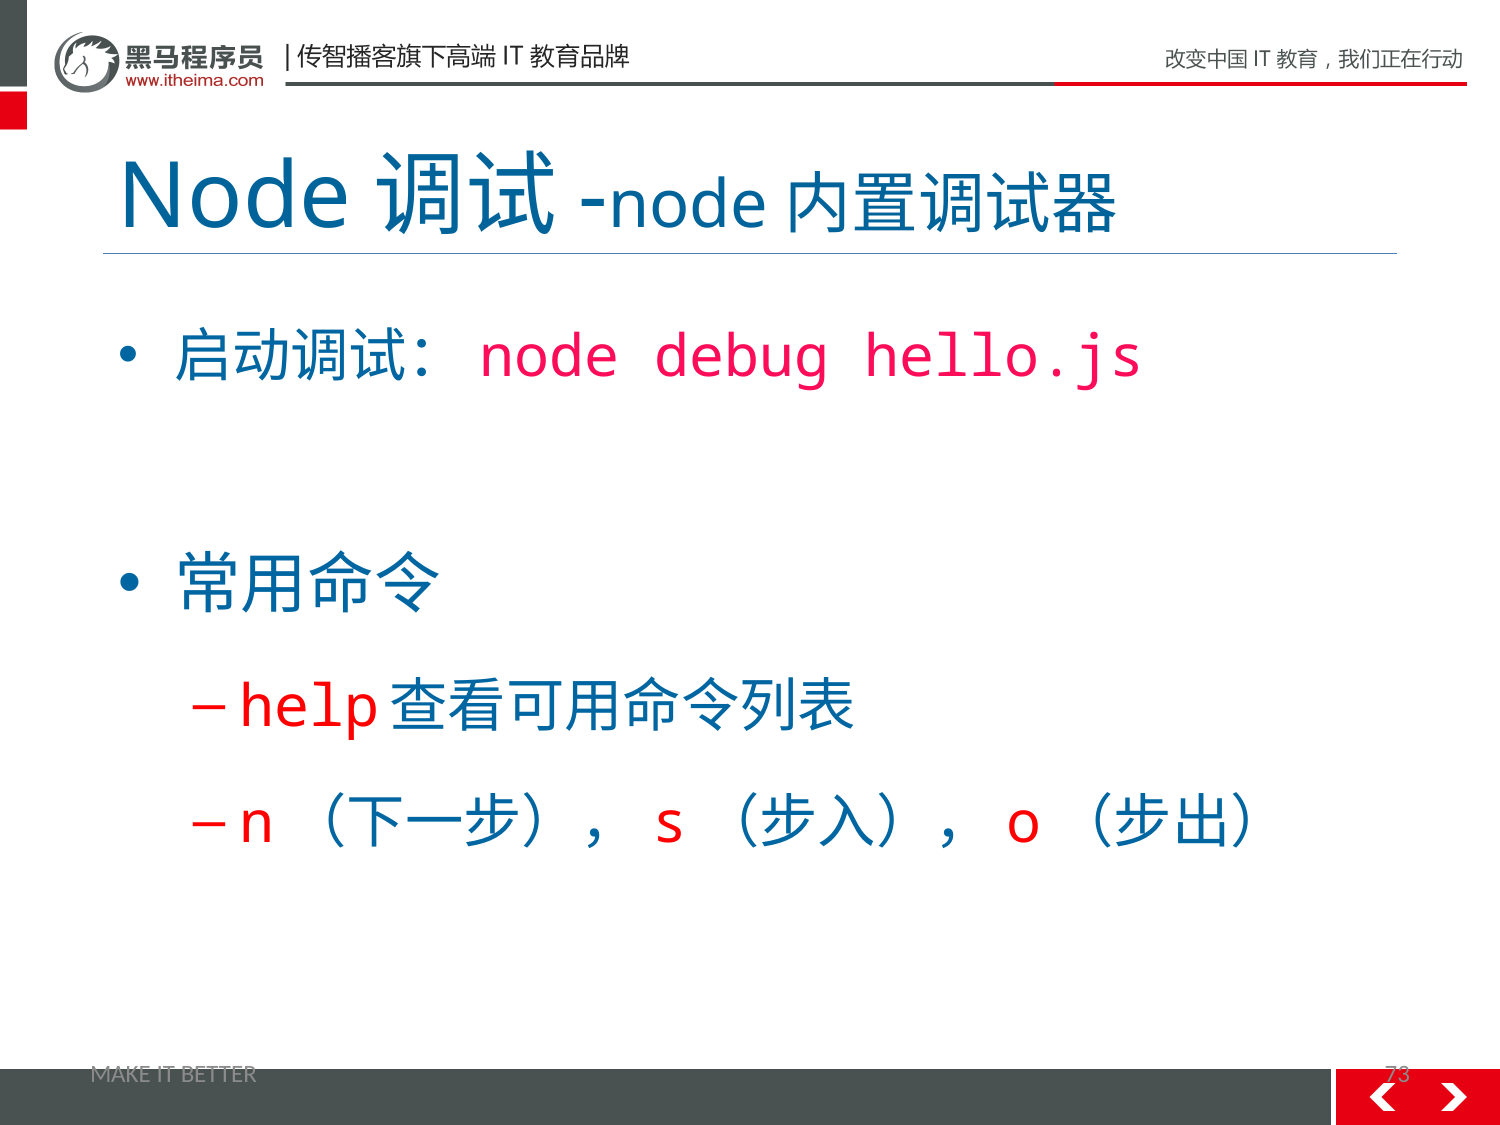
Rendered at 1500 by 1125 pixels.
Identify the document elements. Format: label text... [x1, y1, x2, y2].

slide_number 73 [1074, 1042, 1425, 1103]
picture [0, 0, 1500, 1125]
list 启动调试：node debug hello.js 常用命令 help 查看可用命令列表 n（下一步），s（步入），o（步出） [103, 275, 1397, 1040]
slide_number MAKE IT BETTER [75, 1042, 425, 1103]
title Node调试-node内置调试器 [103, 95, 1397, 254]
